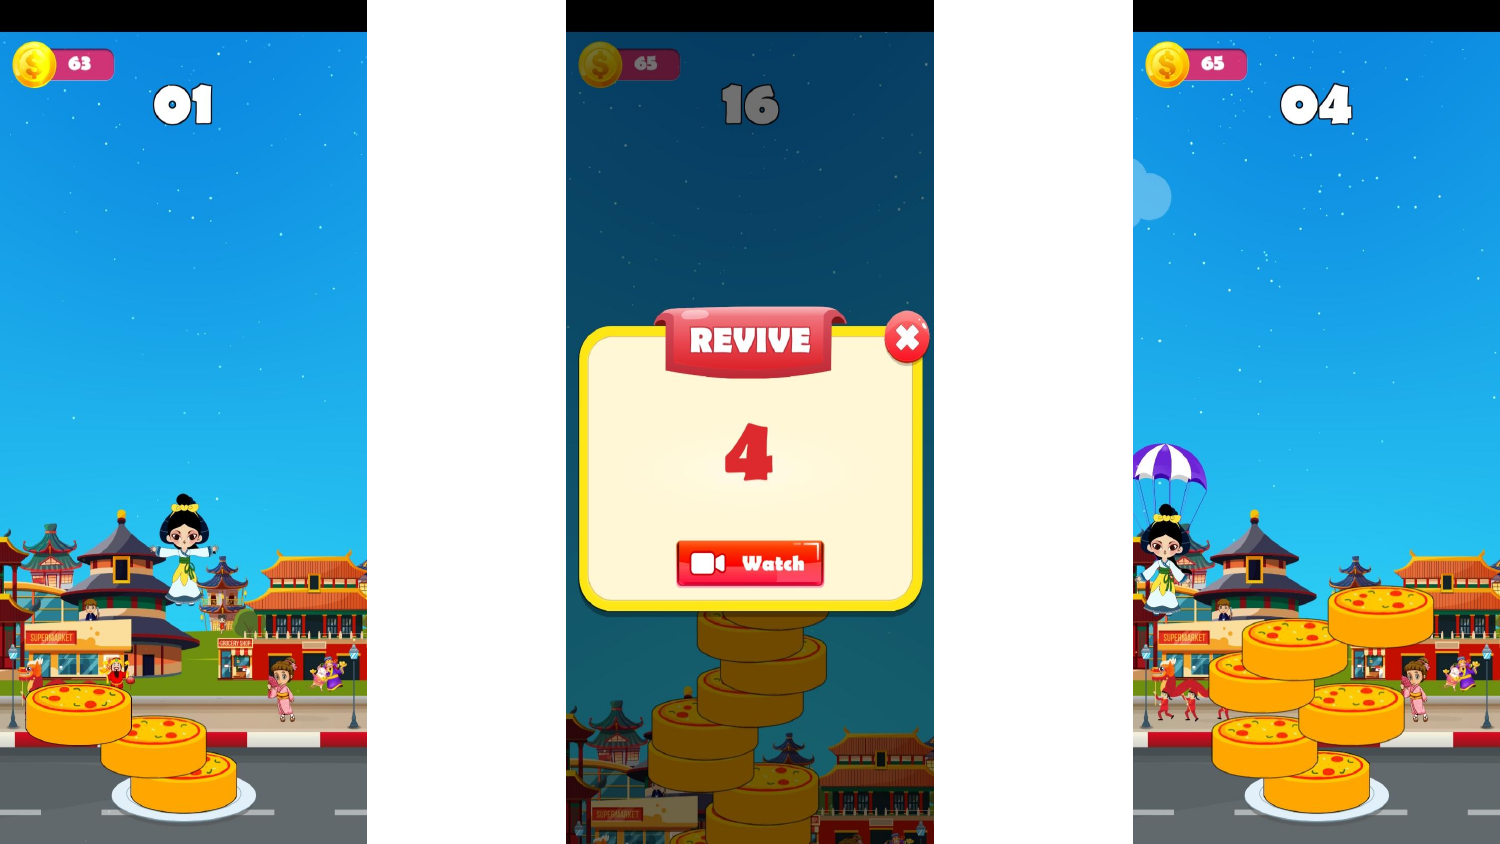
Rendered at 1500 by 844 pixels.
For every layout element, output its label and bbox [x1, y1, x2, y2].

picture [1133, 0, 1500, 844]
picture [566, 0, 934, 844]
picture [0, 0, 367, 844]
